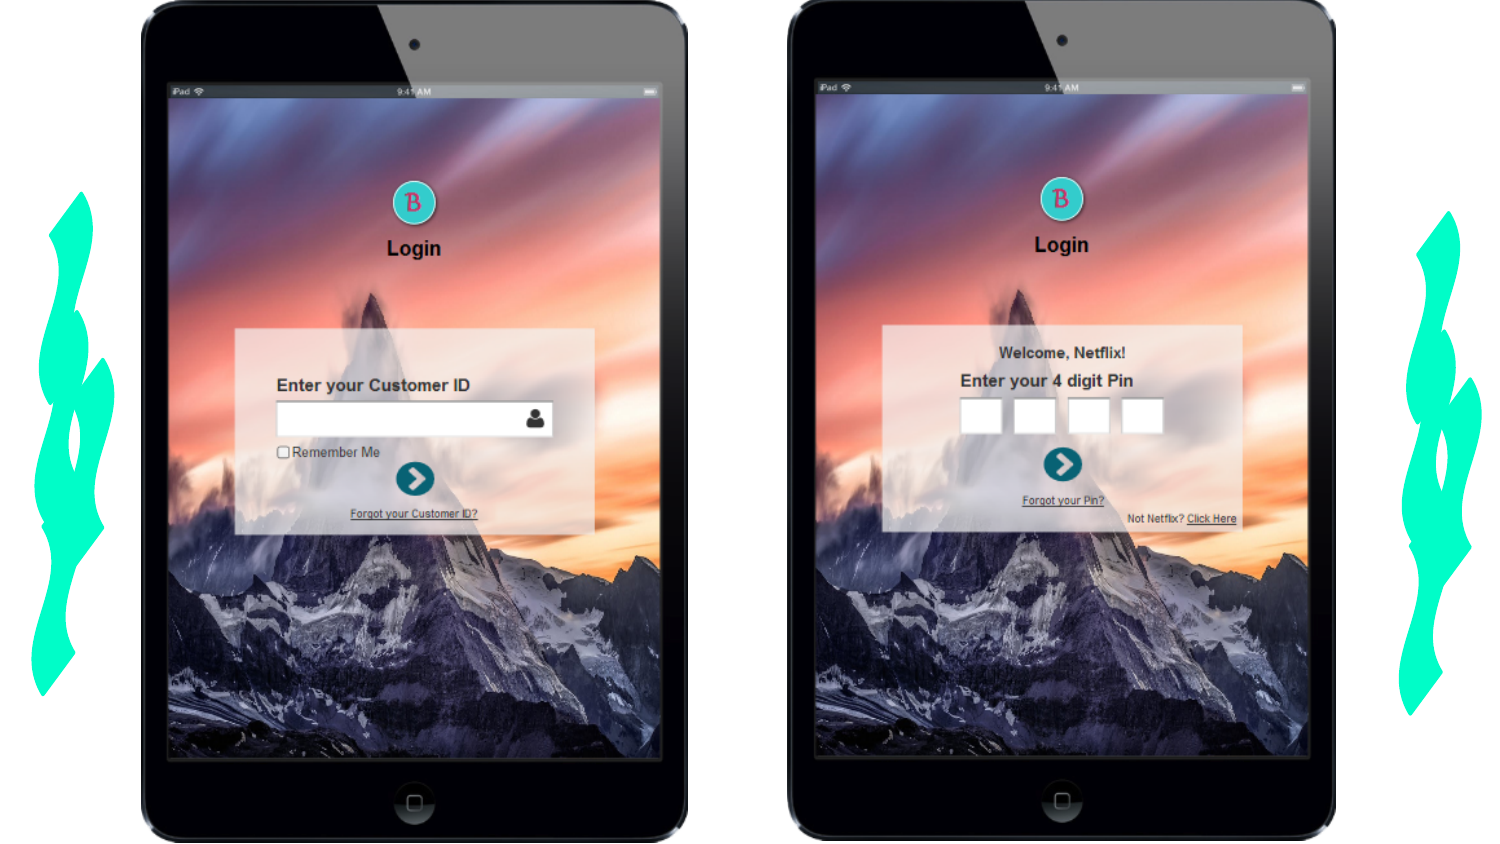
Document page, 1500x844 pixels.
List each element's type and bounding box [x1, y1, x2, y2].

text_box [1400, 503, 1452, 715]
text_box [33, 484, 84, 695]
picture [787, 0, 1336, 841]
text_box [1403, 331, 1455, 541]
text_box [71, 359, 113, 565]
text_box [1438, 378, 1481, 585]
text_box [36, 311, 87, 522]
picture [141, 0, 688, 844]
text_box [40, 193, 92, 404]
text_box [1407, 212, 1459, 423]
